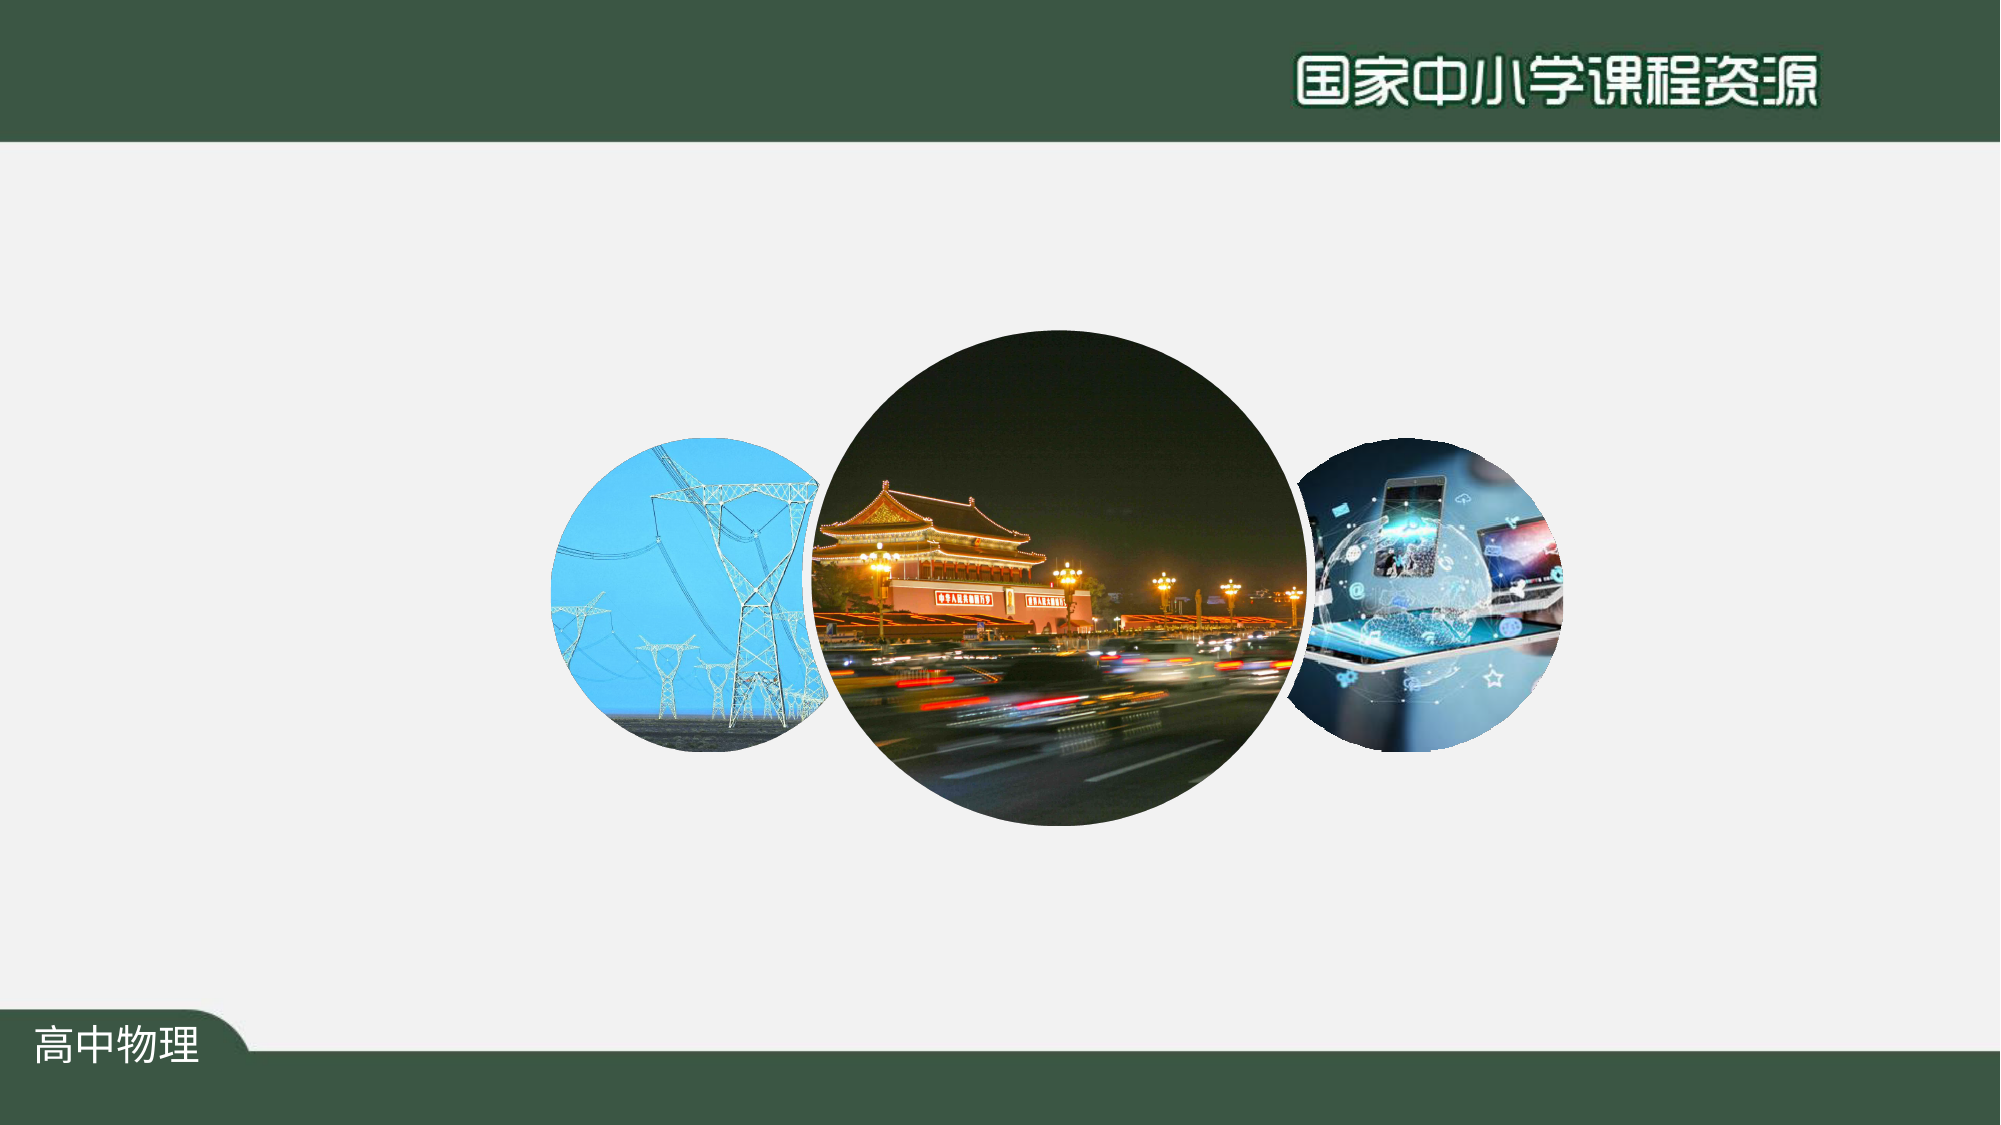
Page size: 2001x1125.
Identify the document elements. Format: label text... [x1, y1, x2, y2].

text_box [550, 438, 829, 752]
footer 高中物理 [31, 1013, 202, 1125]
picture [0, 0, 2000, 1125]
text_box [1287, 438, 1564, 752]
text_box [811, 330, 1307, 826]
